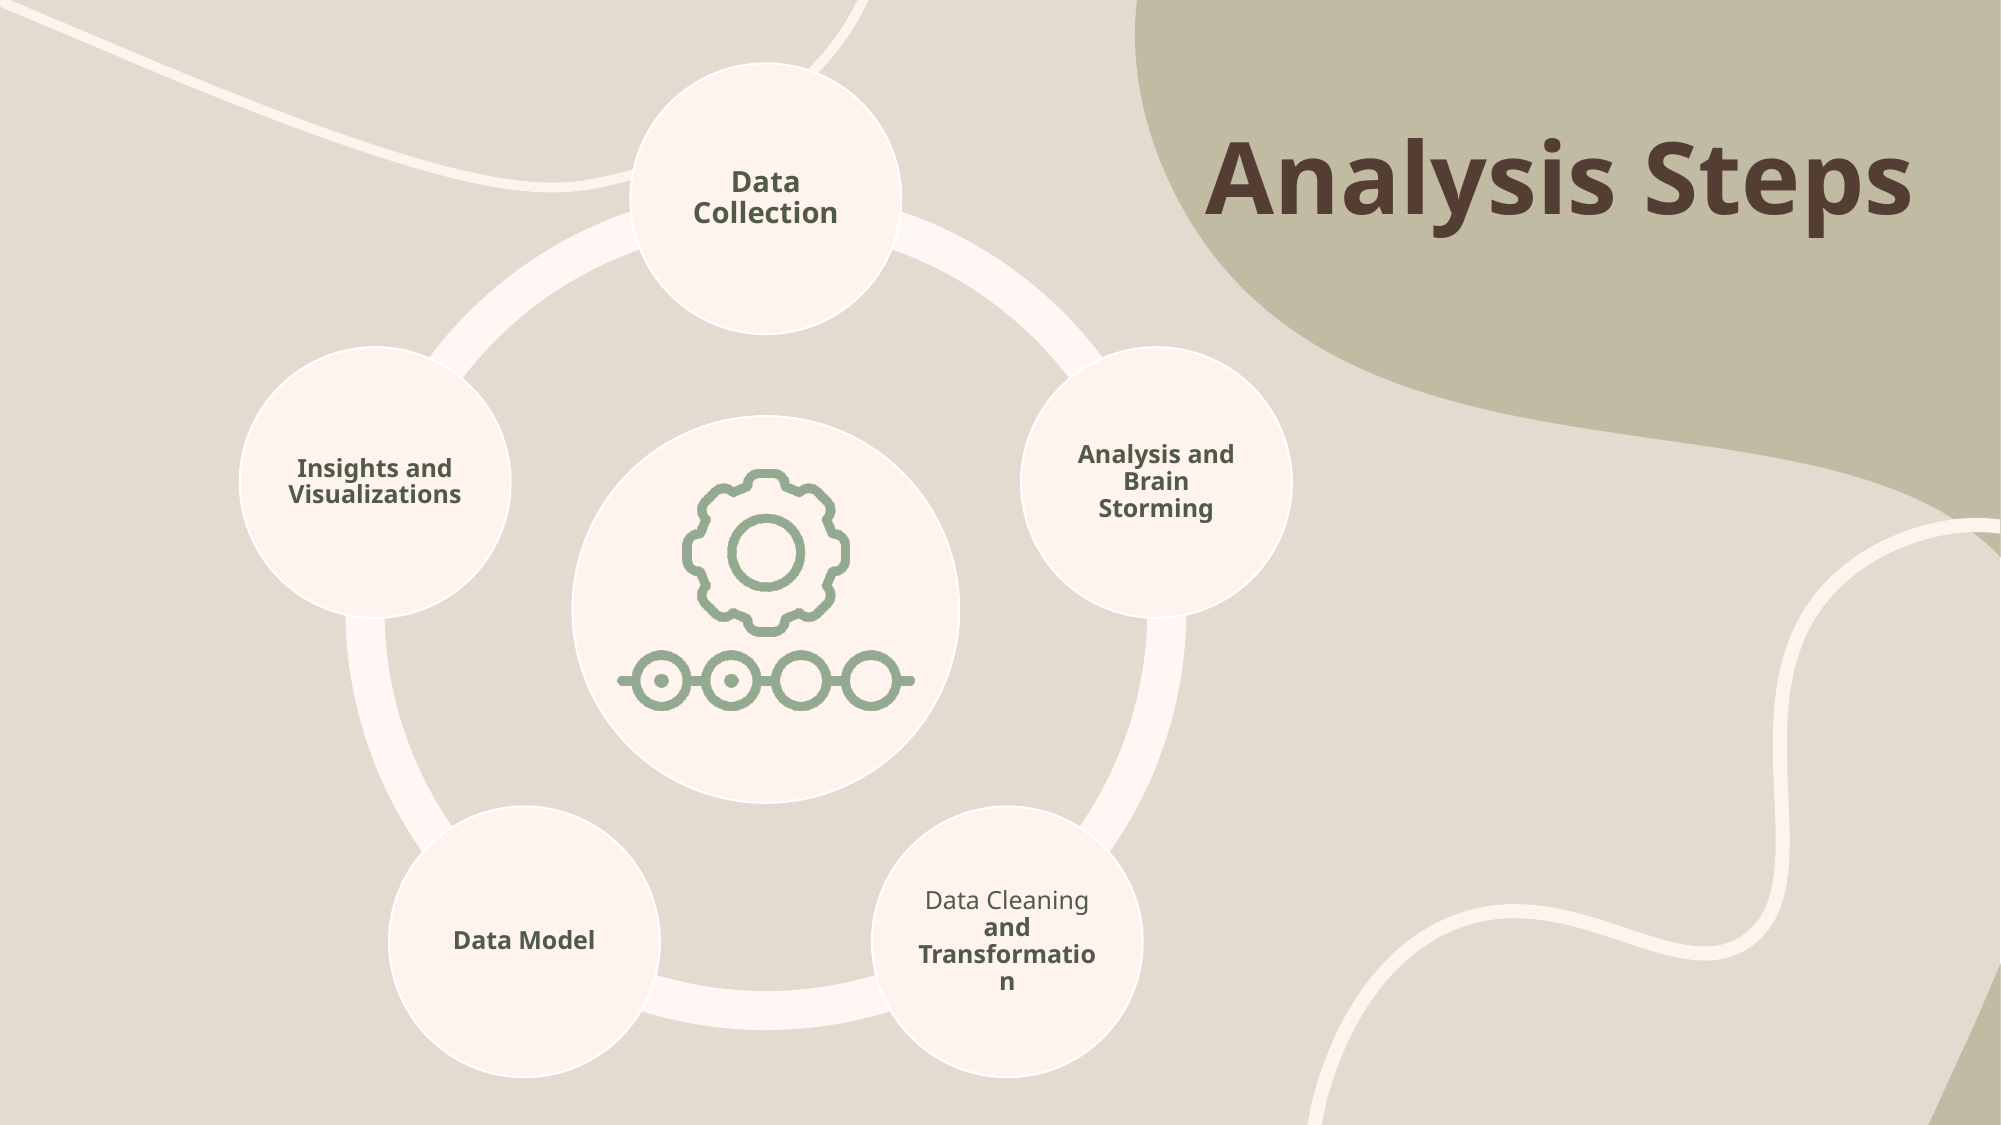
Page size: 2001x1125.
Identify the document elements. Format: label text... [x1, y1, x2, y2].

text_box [99, 63, 1433, 1085]
title Analysis Steps [1433, 112, 2000, 241]
picture [617, 443, 915, 741]
